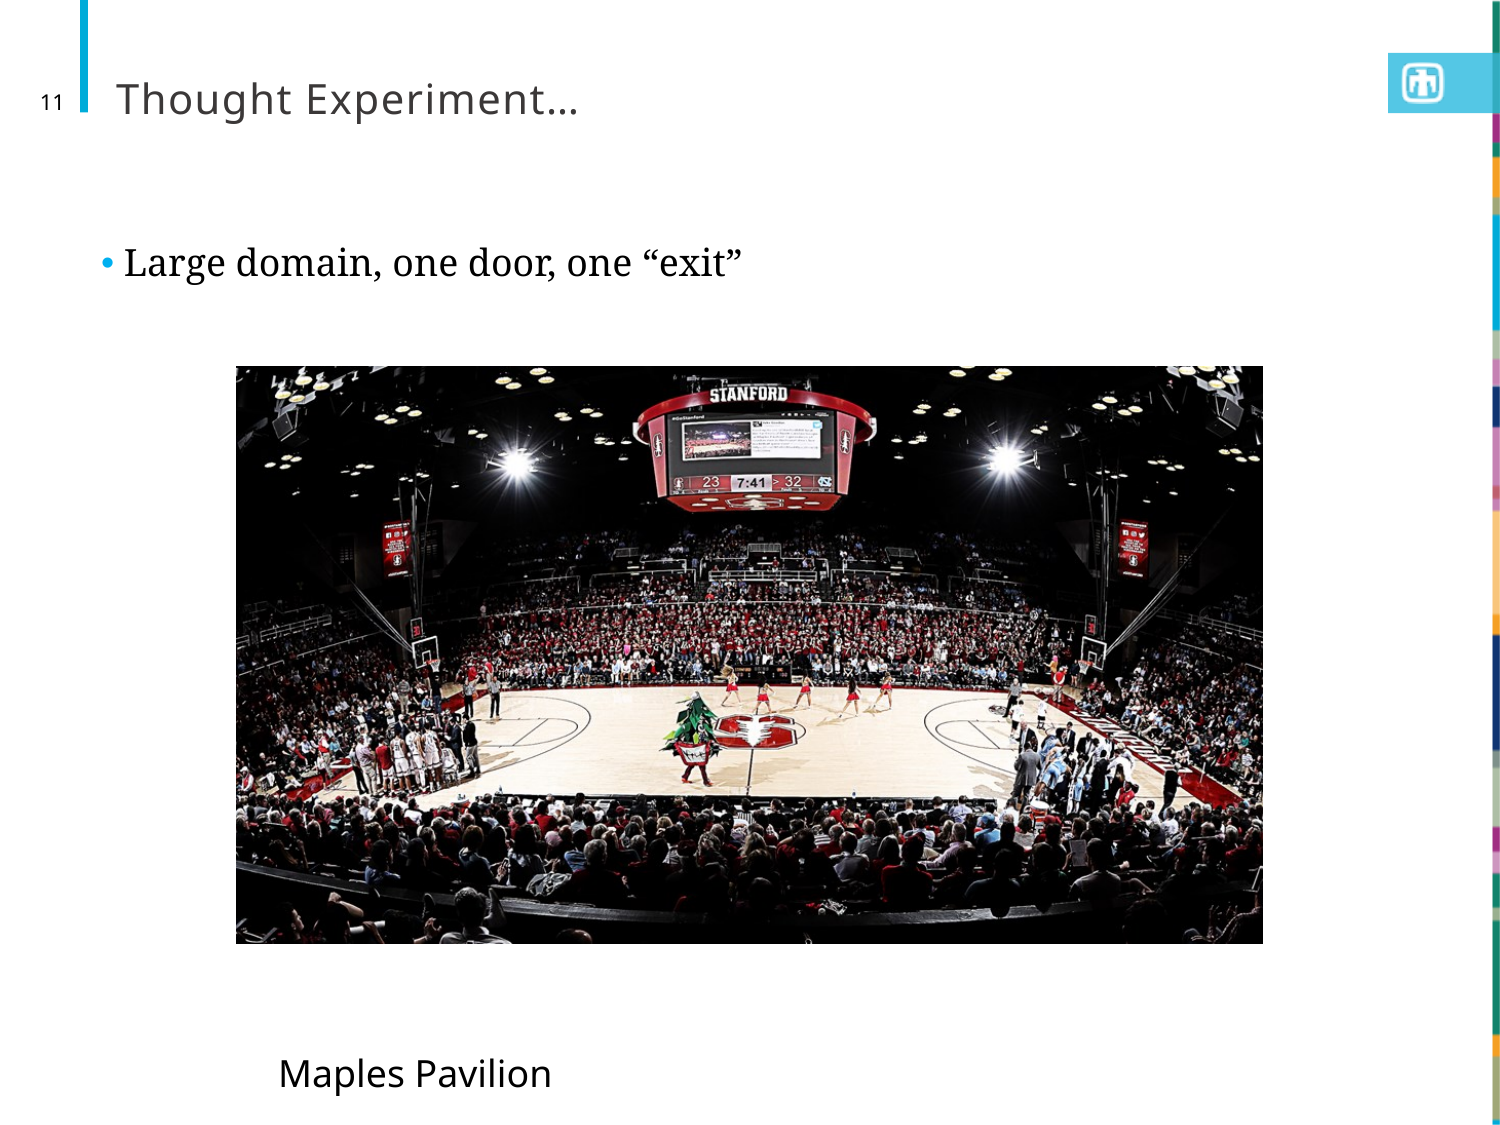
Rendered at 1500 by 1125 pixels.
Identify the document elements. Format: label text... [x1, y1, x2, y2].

list Large domain, one door, one “exit” [101, 236, 1088, 1125]
picture [236, 365, 1264, 945]
slide_number 11 [7, 73, 80, 133]
picture [1401, 62, 1445, 104]
text_box Maples Pavilion [263, 1042, 568, 1103]
title Thought Experiment… [101, 36, 1339, 131]
picture [1493, 330, 1499, 1120]
picture [1493, 1, 1500, 215]
